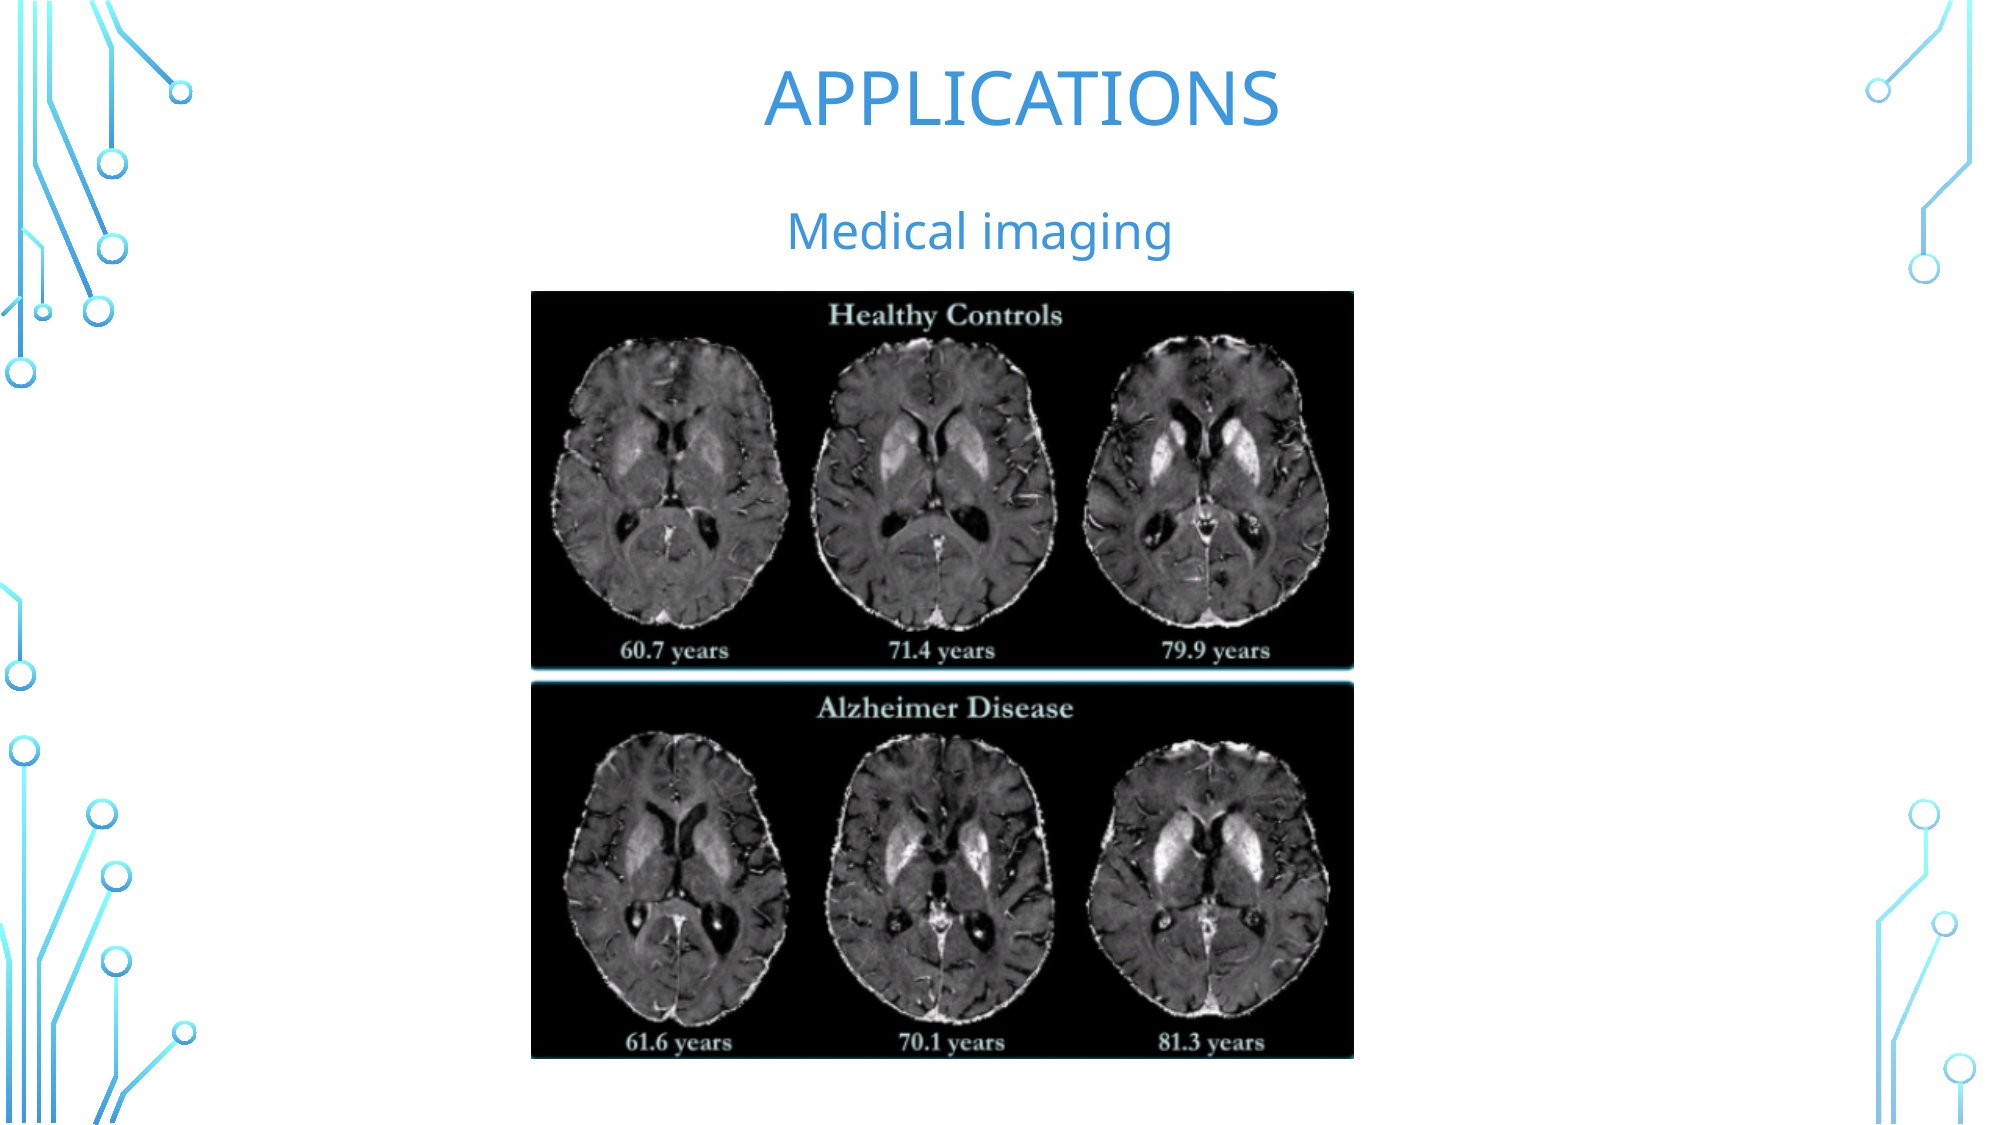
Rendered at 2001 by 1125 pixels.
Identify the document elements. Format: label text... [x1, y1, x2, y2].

title Applications [299, 0, 1808, 204]
picture [530, 291, 1354, 1059]
text_box Medical imaging [771, 192, 1429, 267]
